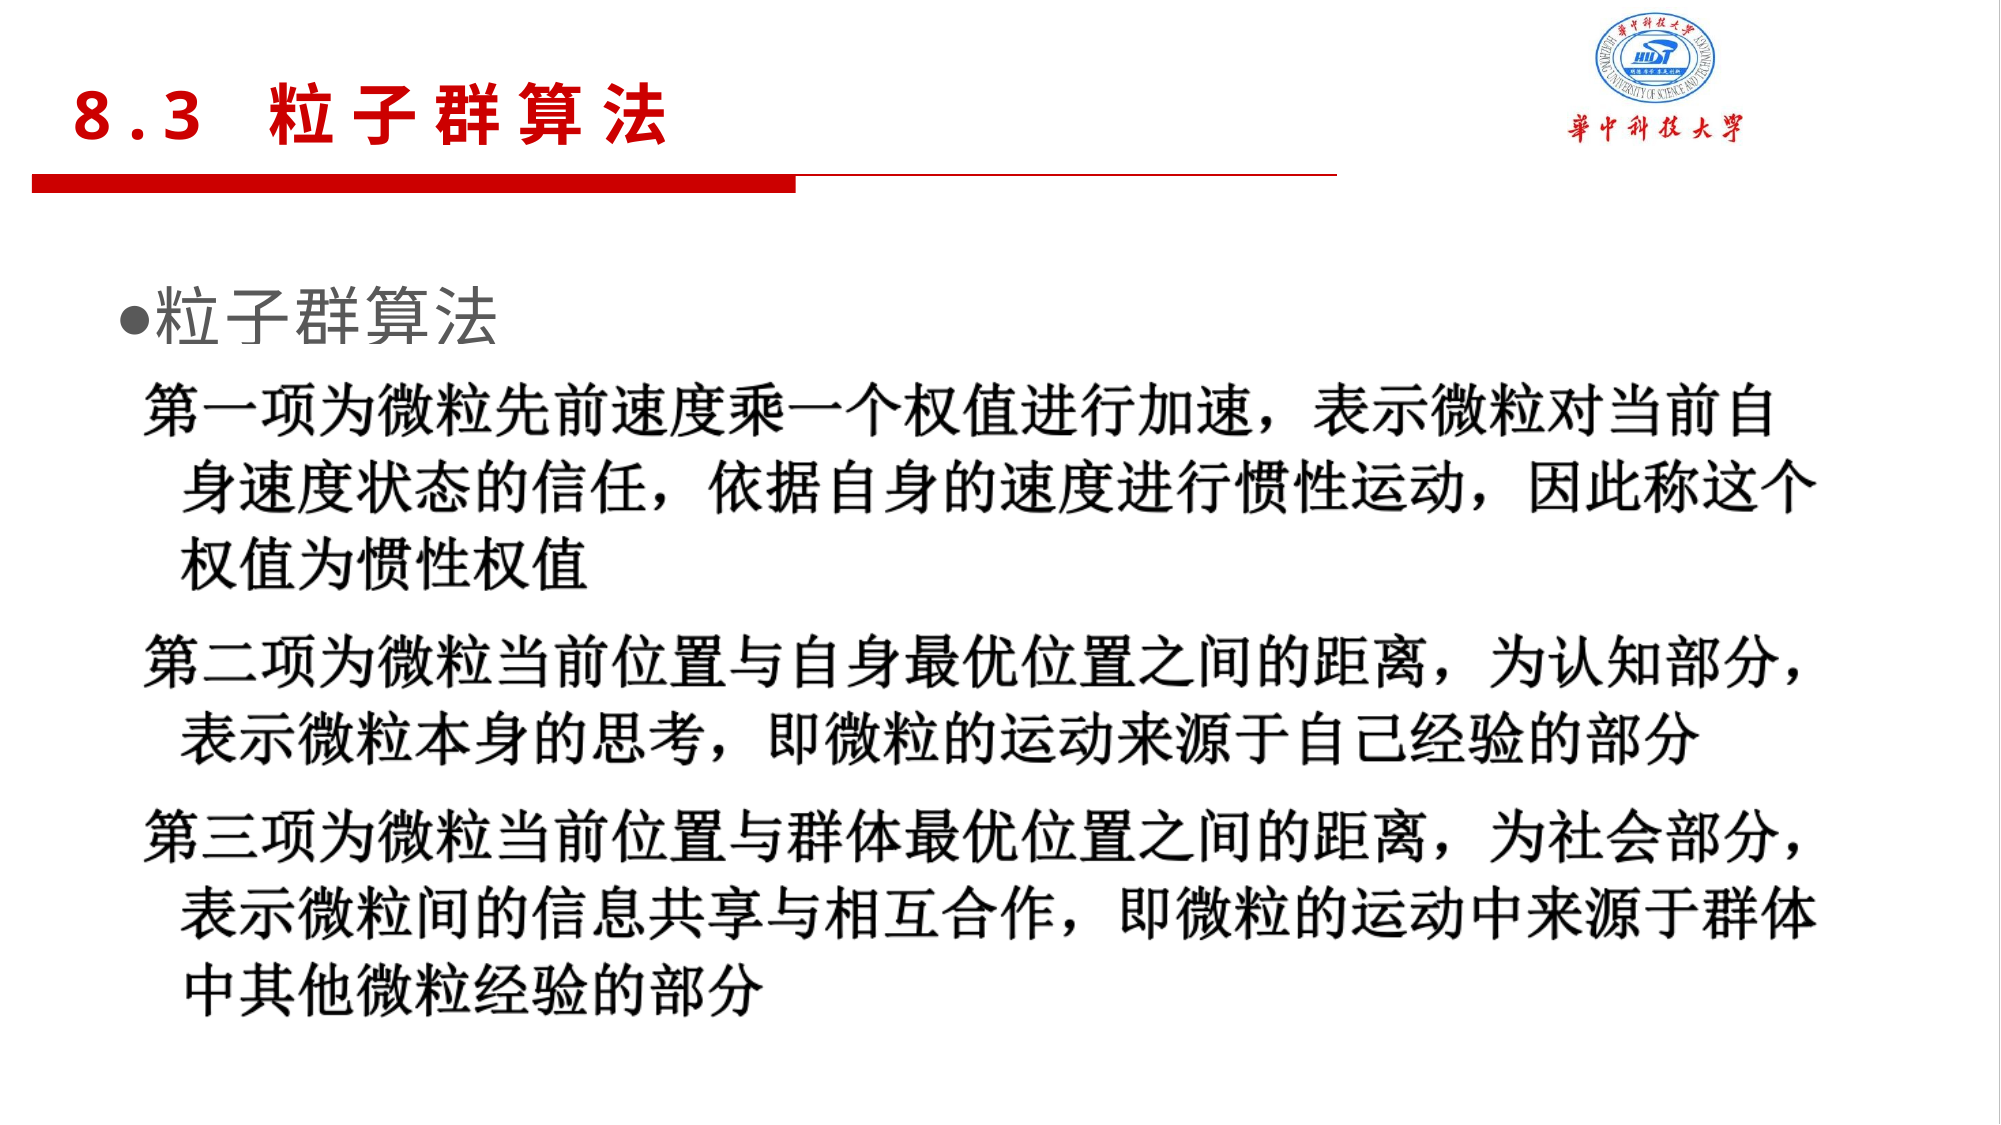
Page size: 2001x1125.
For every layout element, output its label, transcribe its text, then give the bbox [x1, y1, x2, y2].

list 粒子群算法 [99, 244, 1900, 1026]
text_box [31, 174, 1338, 193]
text_box 8.3 粒子群算法 [71, 70, 810, 153]
picture [0, 0, 2001, 1125]
